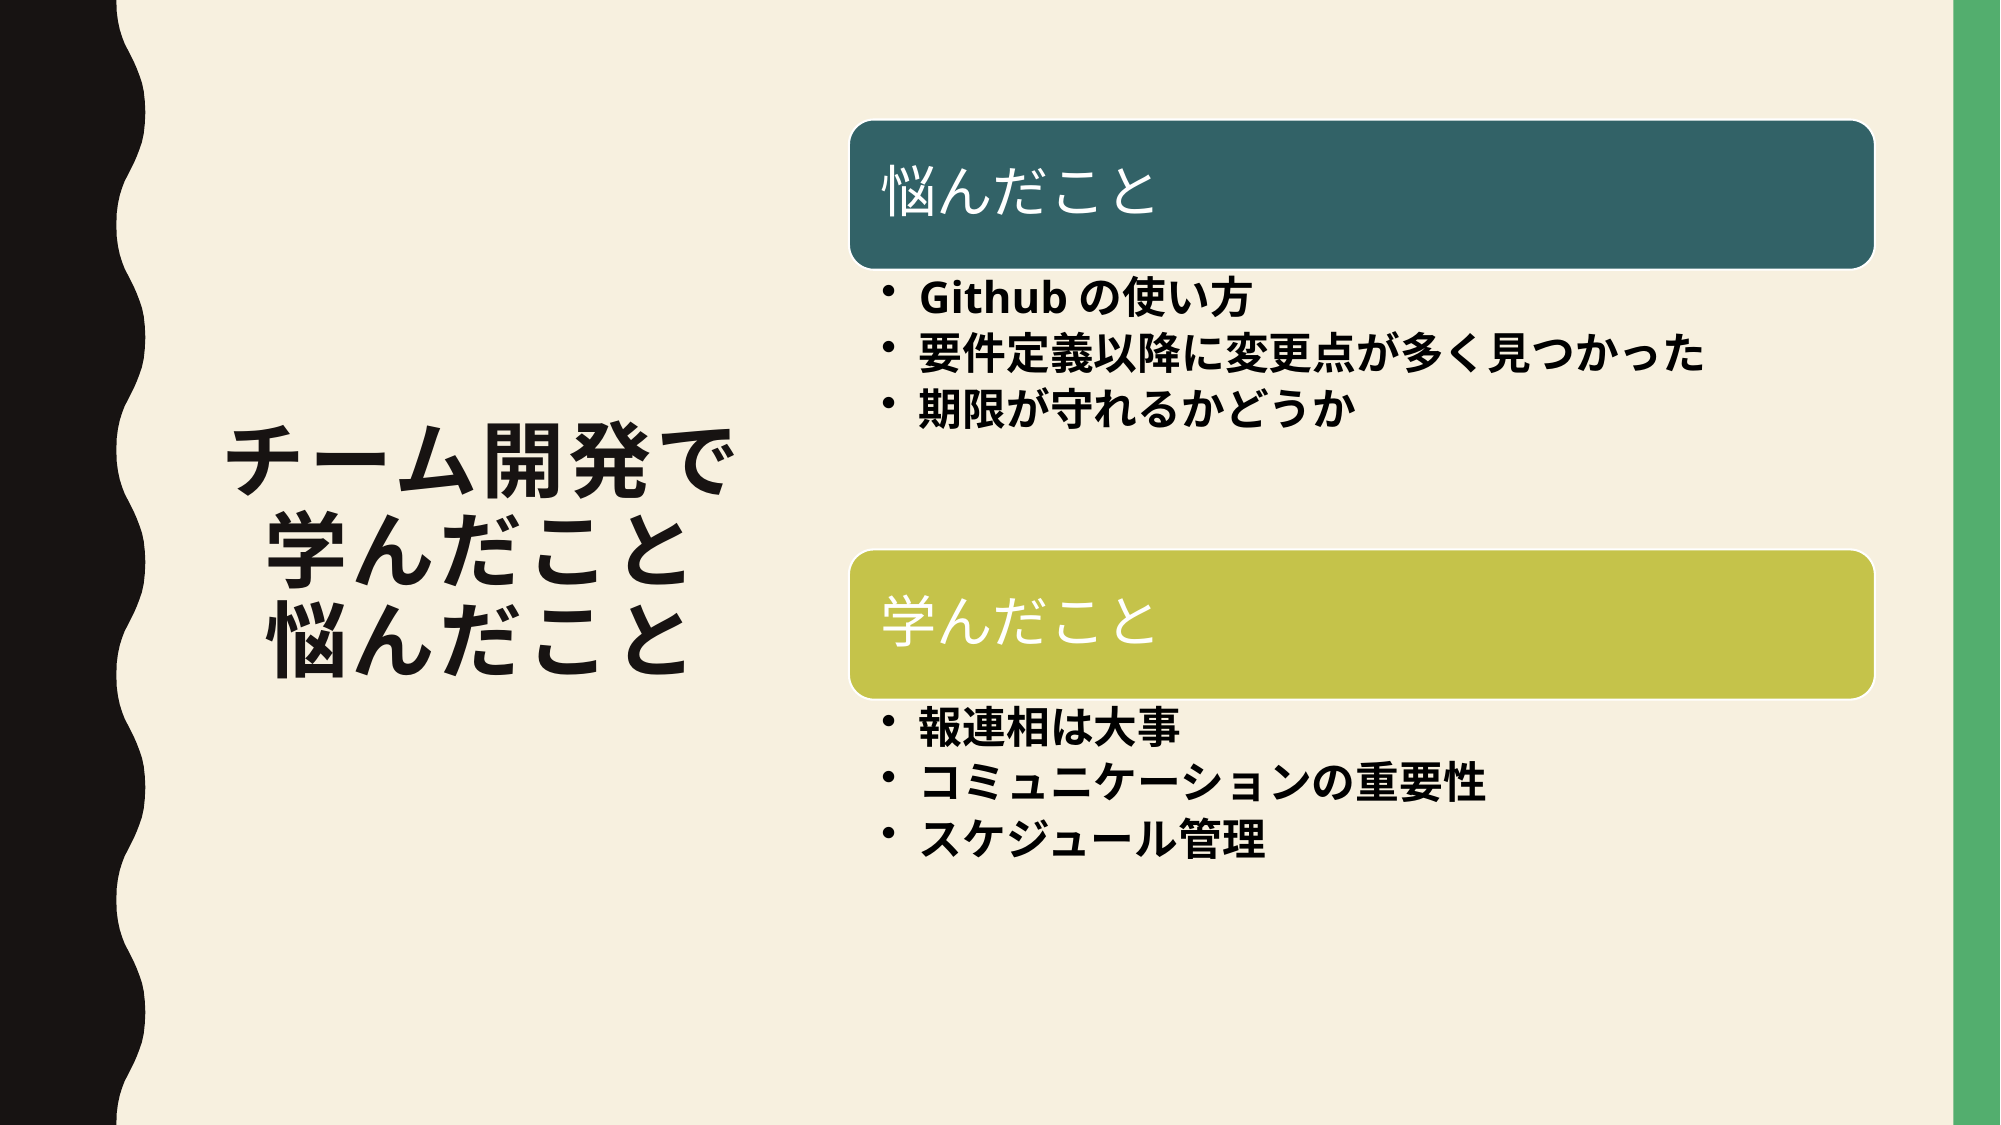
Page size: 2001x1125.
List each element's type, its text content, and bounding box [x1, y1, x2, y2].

title チーム開発で学んだこと 悩んだこと [205, 161, 761, 1049]
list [848, 105, 1875, 993]
